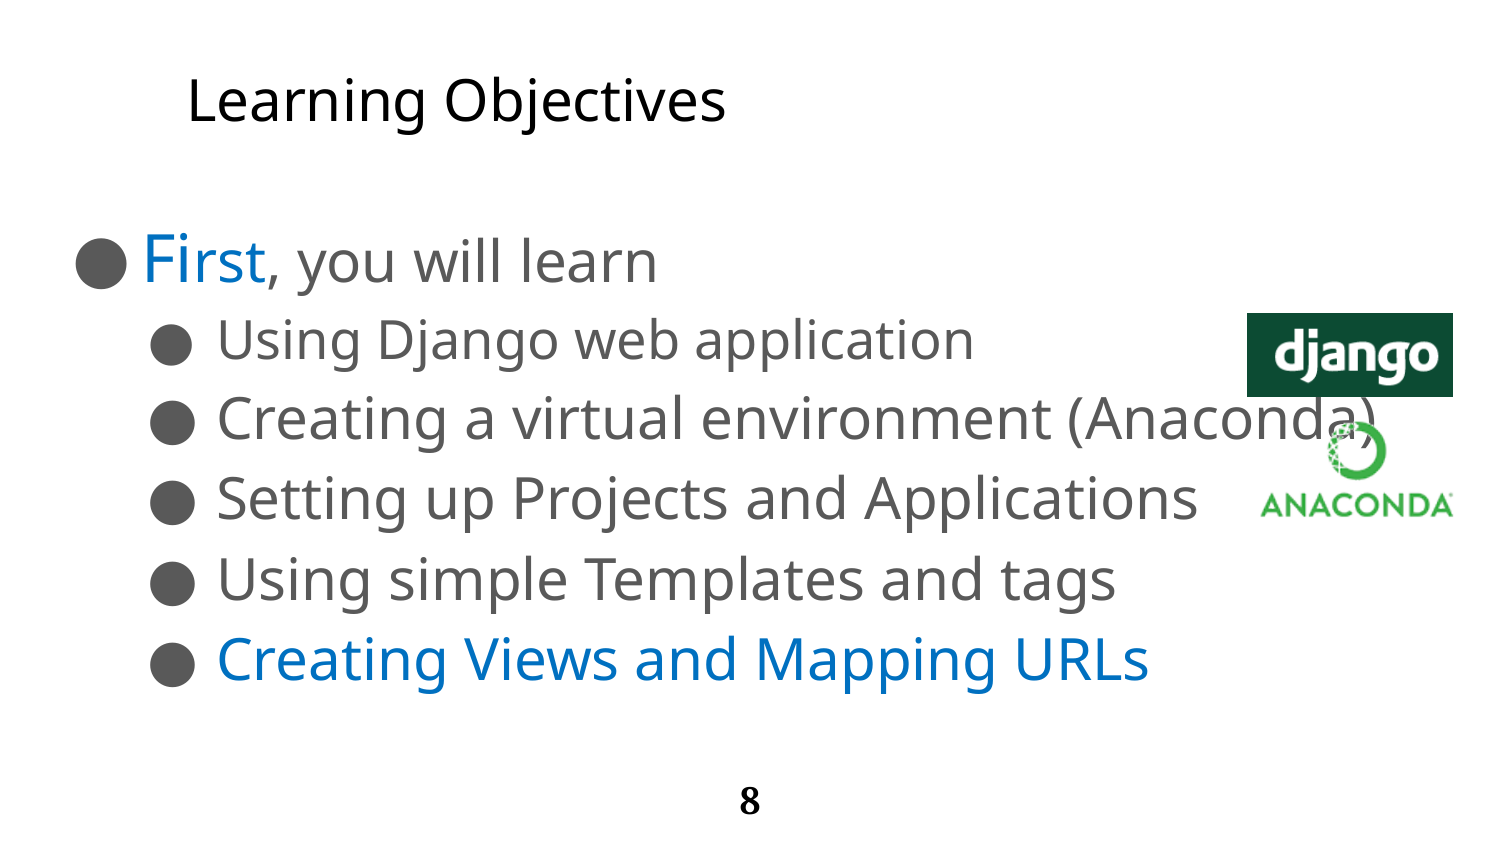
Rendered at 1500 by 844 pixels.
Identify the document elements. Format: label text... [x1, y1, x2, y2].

picture [1247, 313, 1454, 398]
picture [1259, 420, 1457, 519]
text_box 8 [575, 756, 925, 835]
list First, you will learn Using Django web application Creating a virtual environment (Anaconda) Setting up Projects and Applications Using simple Templates and tags Creating Views and Mapping URLs [51, 189, 1449, 750]
title Learning Objectives [171, 48, 1449, 143]
